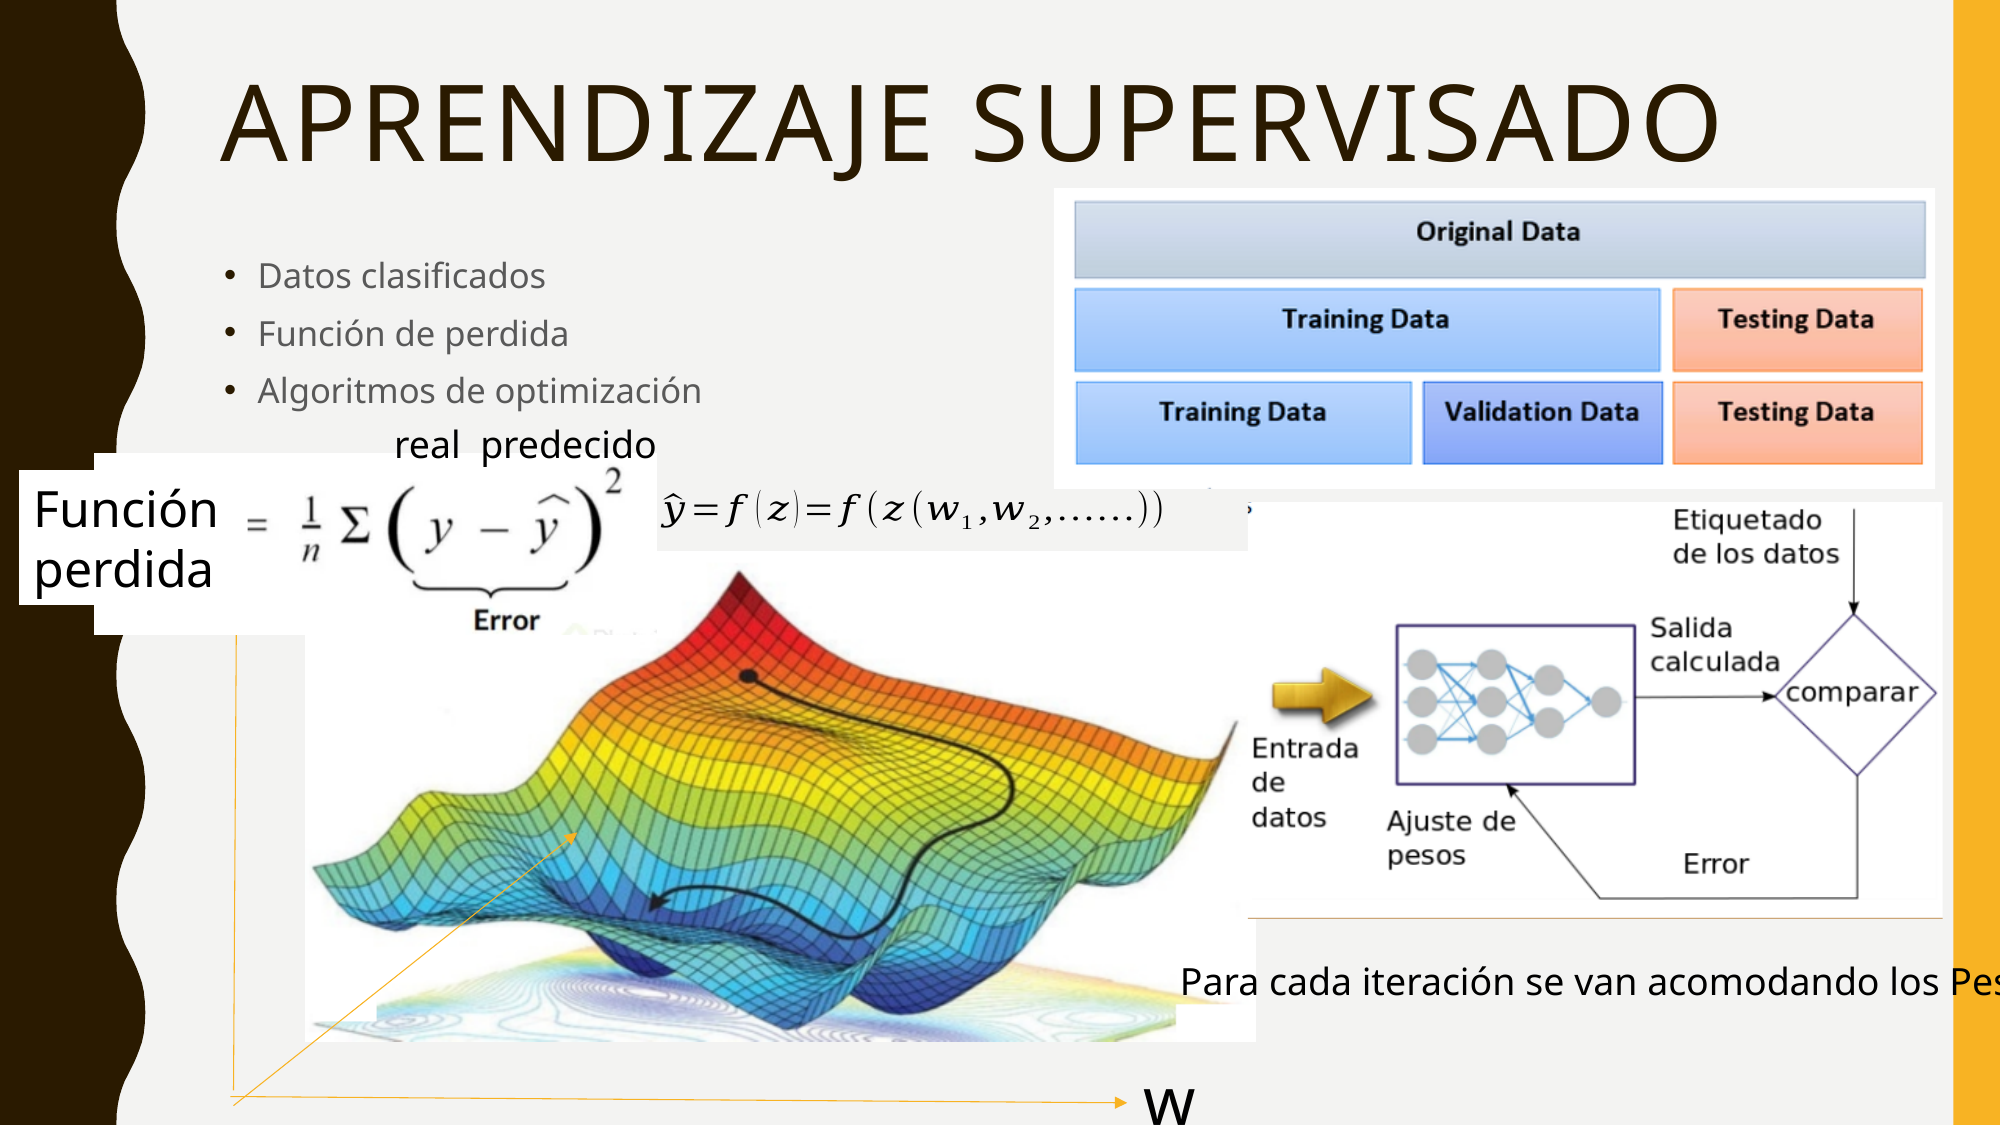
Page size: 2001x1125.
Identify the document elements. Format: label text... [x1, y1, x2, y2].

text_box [233, 635, 237, 832]
picture [1053, 188, 1936, 489]
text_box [233, 832, 578, 1106]
text_box w [1128, 1051, 1211, 1125]
text_box Función perdida [19, 470, 94, 605]
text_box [578, 1096, 1128, 1103]
picture [94, 453, 1943, 1042]
title Aprendizaje supervisado [205, 62, 1875, 308]
text_box Para cada iteración se van acomodando los Pesos [1256, 950, 2000, 1011]
text_box real predecido [379, 413, 672, 473]
list Datos clasificados Función de perdida Algoritmos de optimización [209, 241, 888, 419]
